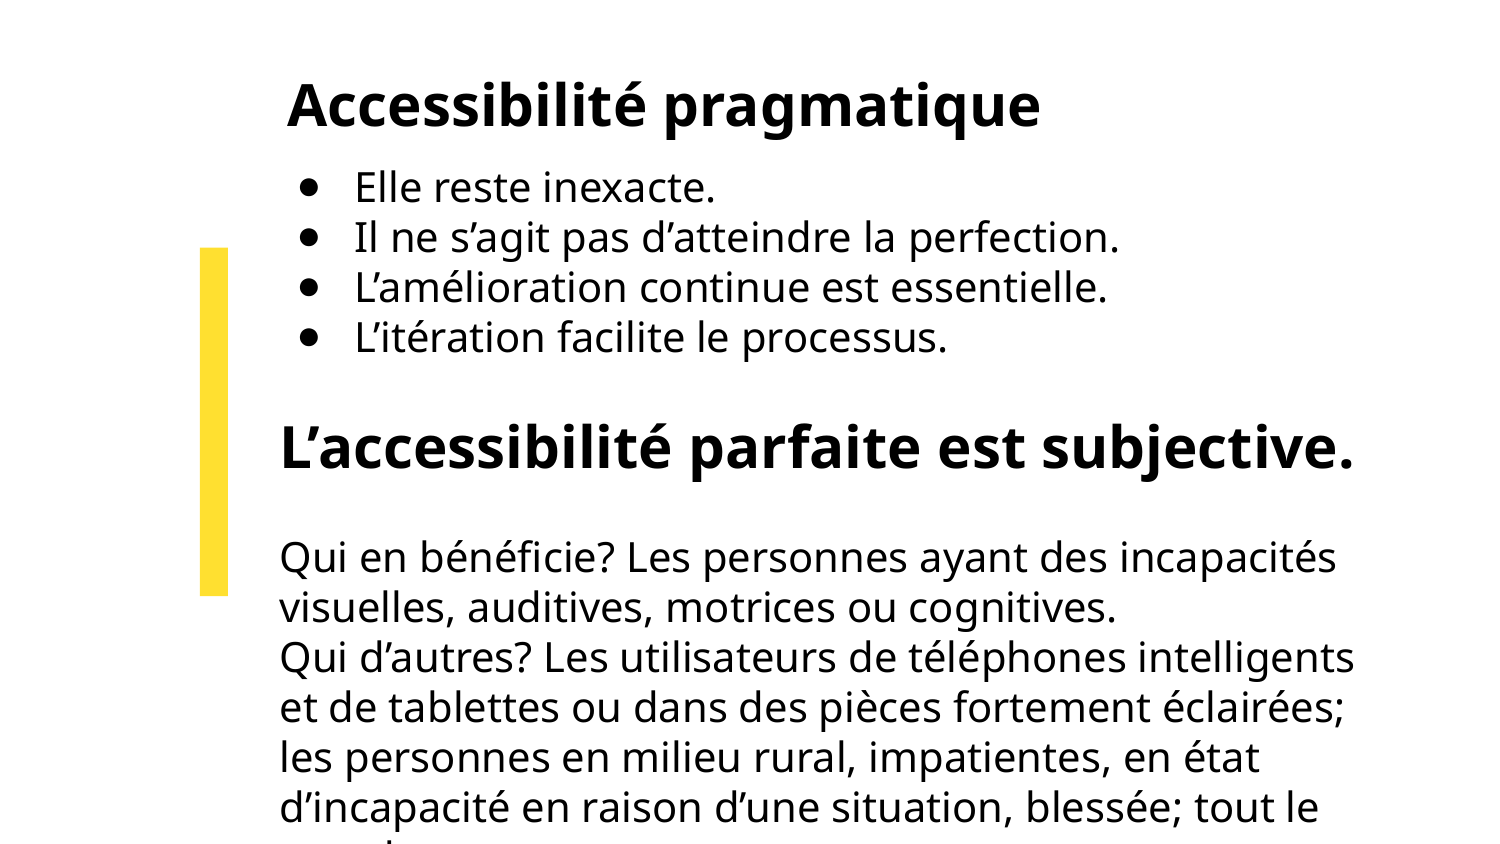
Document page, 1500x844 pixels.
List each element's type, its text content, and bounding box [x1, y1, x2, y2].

subtitle Elle reste inexacte. Il ne s’agit pas d’atteindre la perfection. L’amélioration continue est essentielle. L’itération facilite le processus. L’accessibilité parfaite est subjective. Qui en bénéficie? Les personnes ayant des incapacités visuelles, auditives, motrices ou cognitives. Qui d’autres? Les utilisateurs de téléphones intelligents et de tablettes ou dans des pièces fortement éclairées; les personnes en milieu rural, impatientes, en état d’incapacité en raison d’une situation, blessée; tout le monde. [264, 145, 1405, 316]
title Accessibilité pragmatique [272, 53, 1500, 162]
